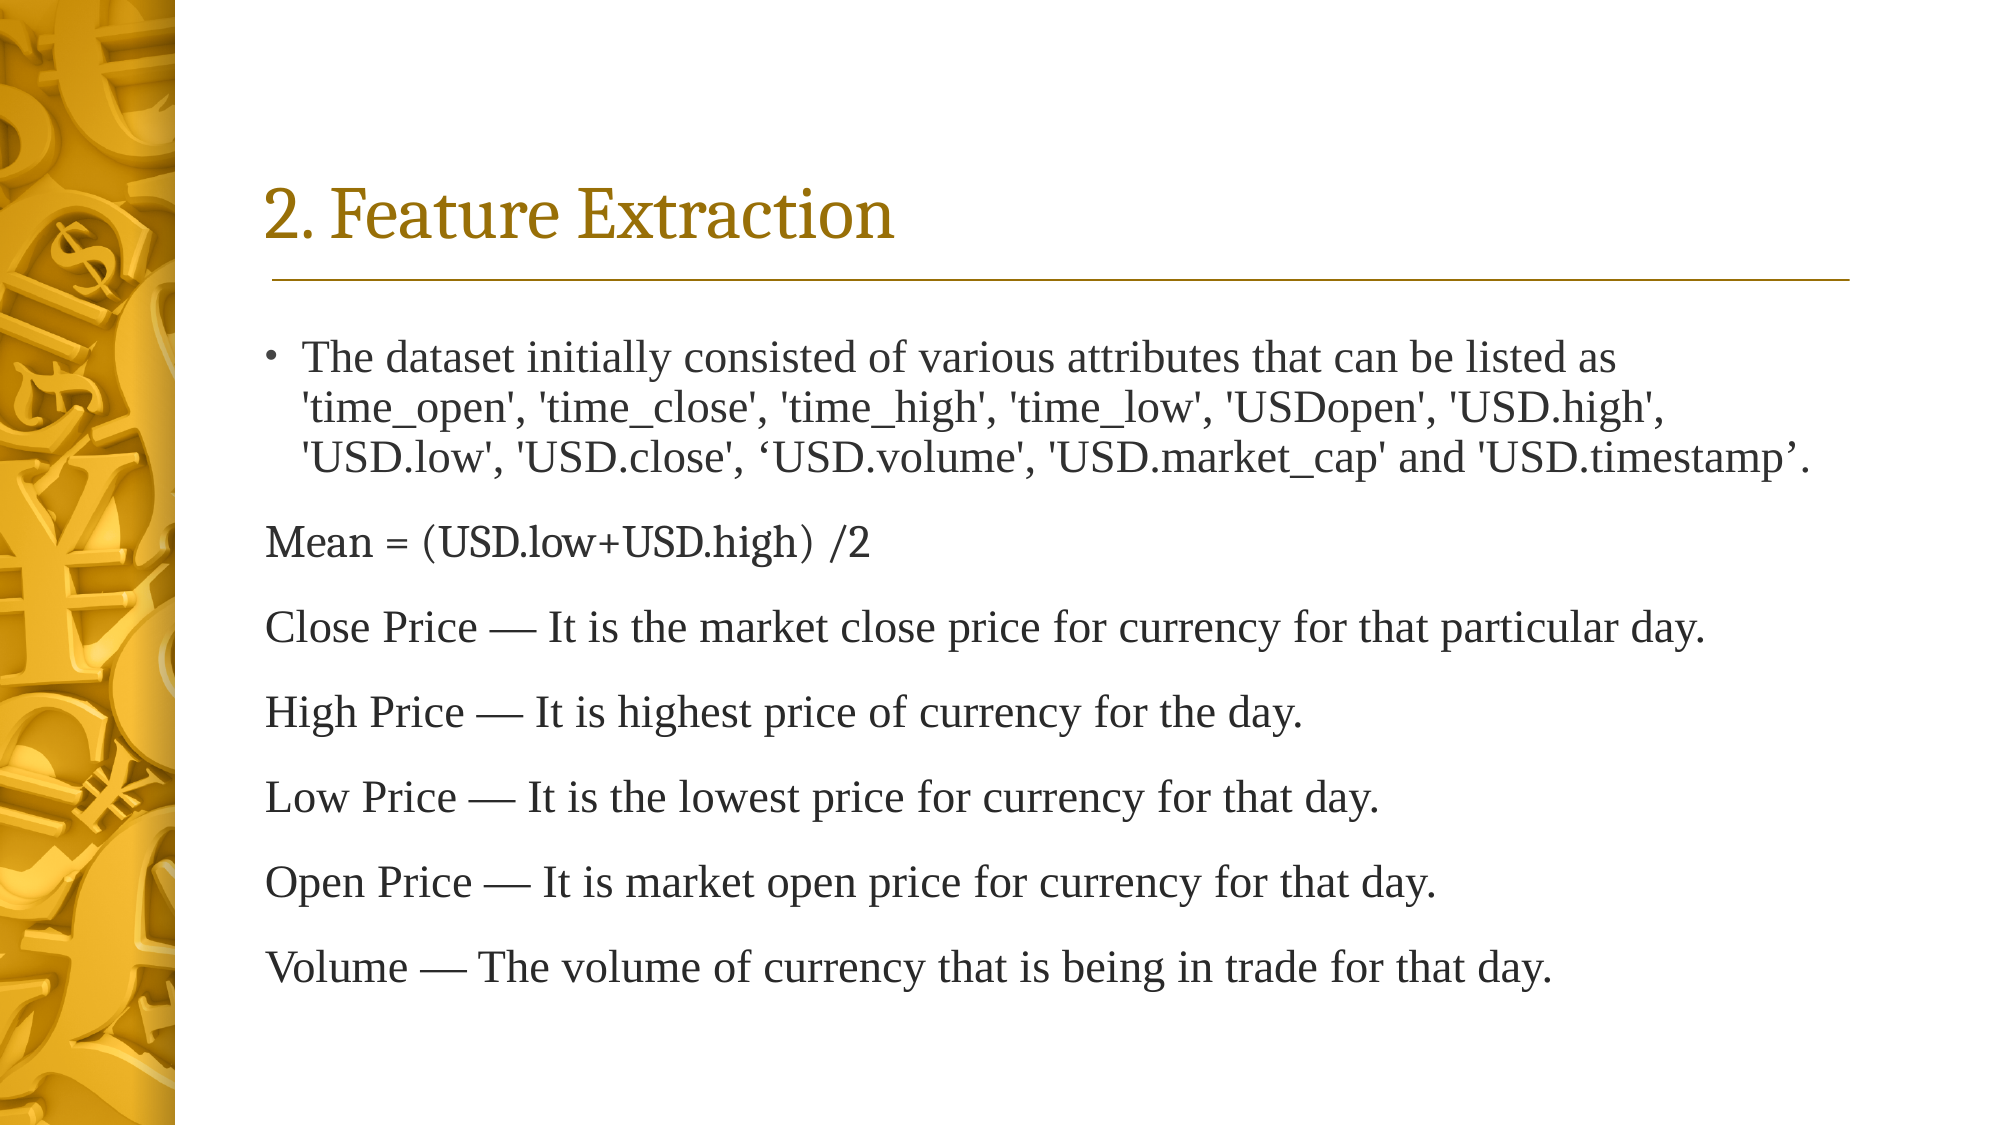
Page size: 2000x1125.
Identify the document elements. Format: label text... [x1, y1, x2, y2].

picture [0, 0, 175, 1125]
title 2. Feature Extraction [249, 62, 1863, 263]
list The dataset initially consisted of various attributes that can be listed as 'time_open', 'time_close', 'time_high', 'time_low', 'USDopen', 'USD.high', 'USD.low', 'USD.close', ‘USD.volume', 'USD.market_cap' and 'USD.timestamp’. Mean = (USD.low+USD.high) /2 Close Price — It is the market close price for currency for that particular day. High Price — It is highest price of currency for the day. Low Price — It is the lowest price for currency for that day. Open Price — It is market open price for currency for that day. Volume — The volume of currency that is being in trade for that day. [249, 324, 1863, 1012]
